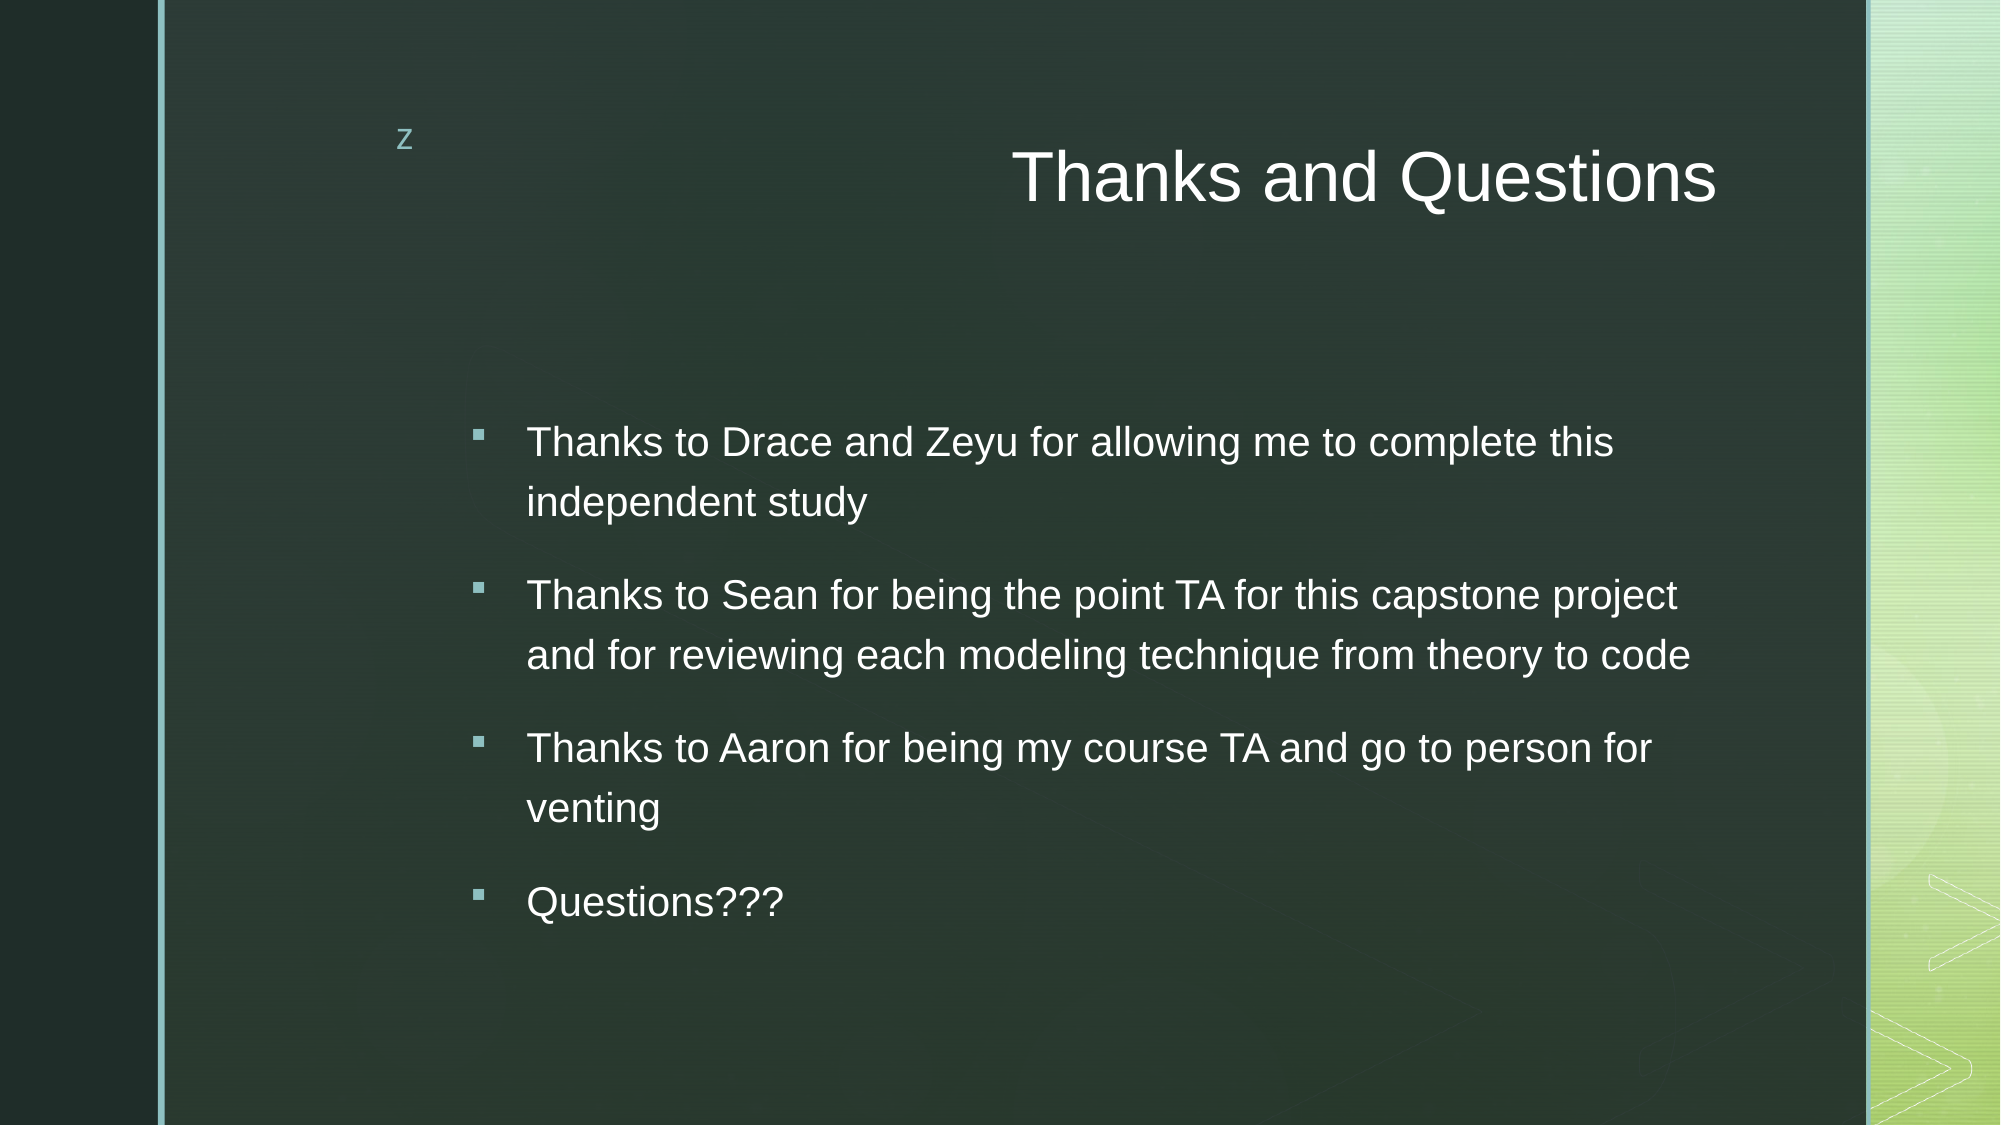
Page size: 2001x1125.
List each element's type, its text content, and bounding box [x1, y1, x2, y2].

picture [1871, 0, 2001, 1125]
list Thanks to Drace and Zeyu for allowing me to complete this independent study Thanks to Sean for being the point TA for this capstone project and for reviewing each modeling technique from theory to code Thanks to Aaron for being my course TA and go to person for venting Questions??? [454, 336, 1734, 993]
title Thanks and Questions [428, 132, 1734, 310]
